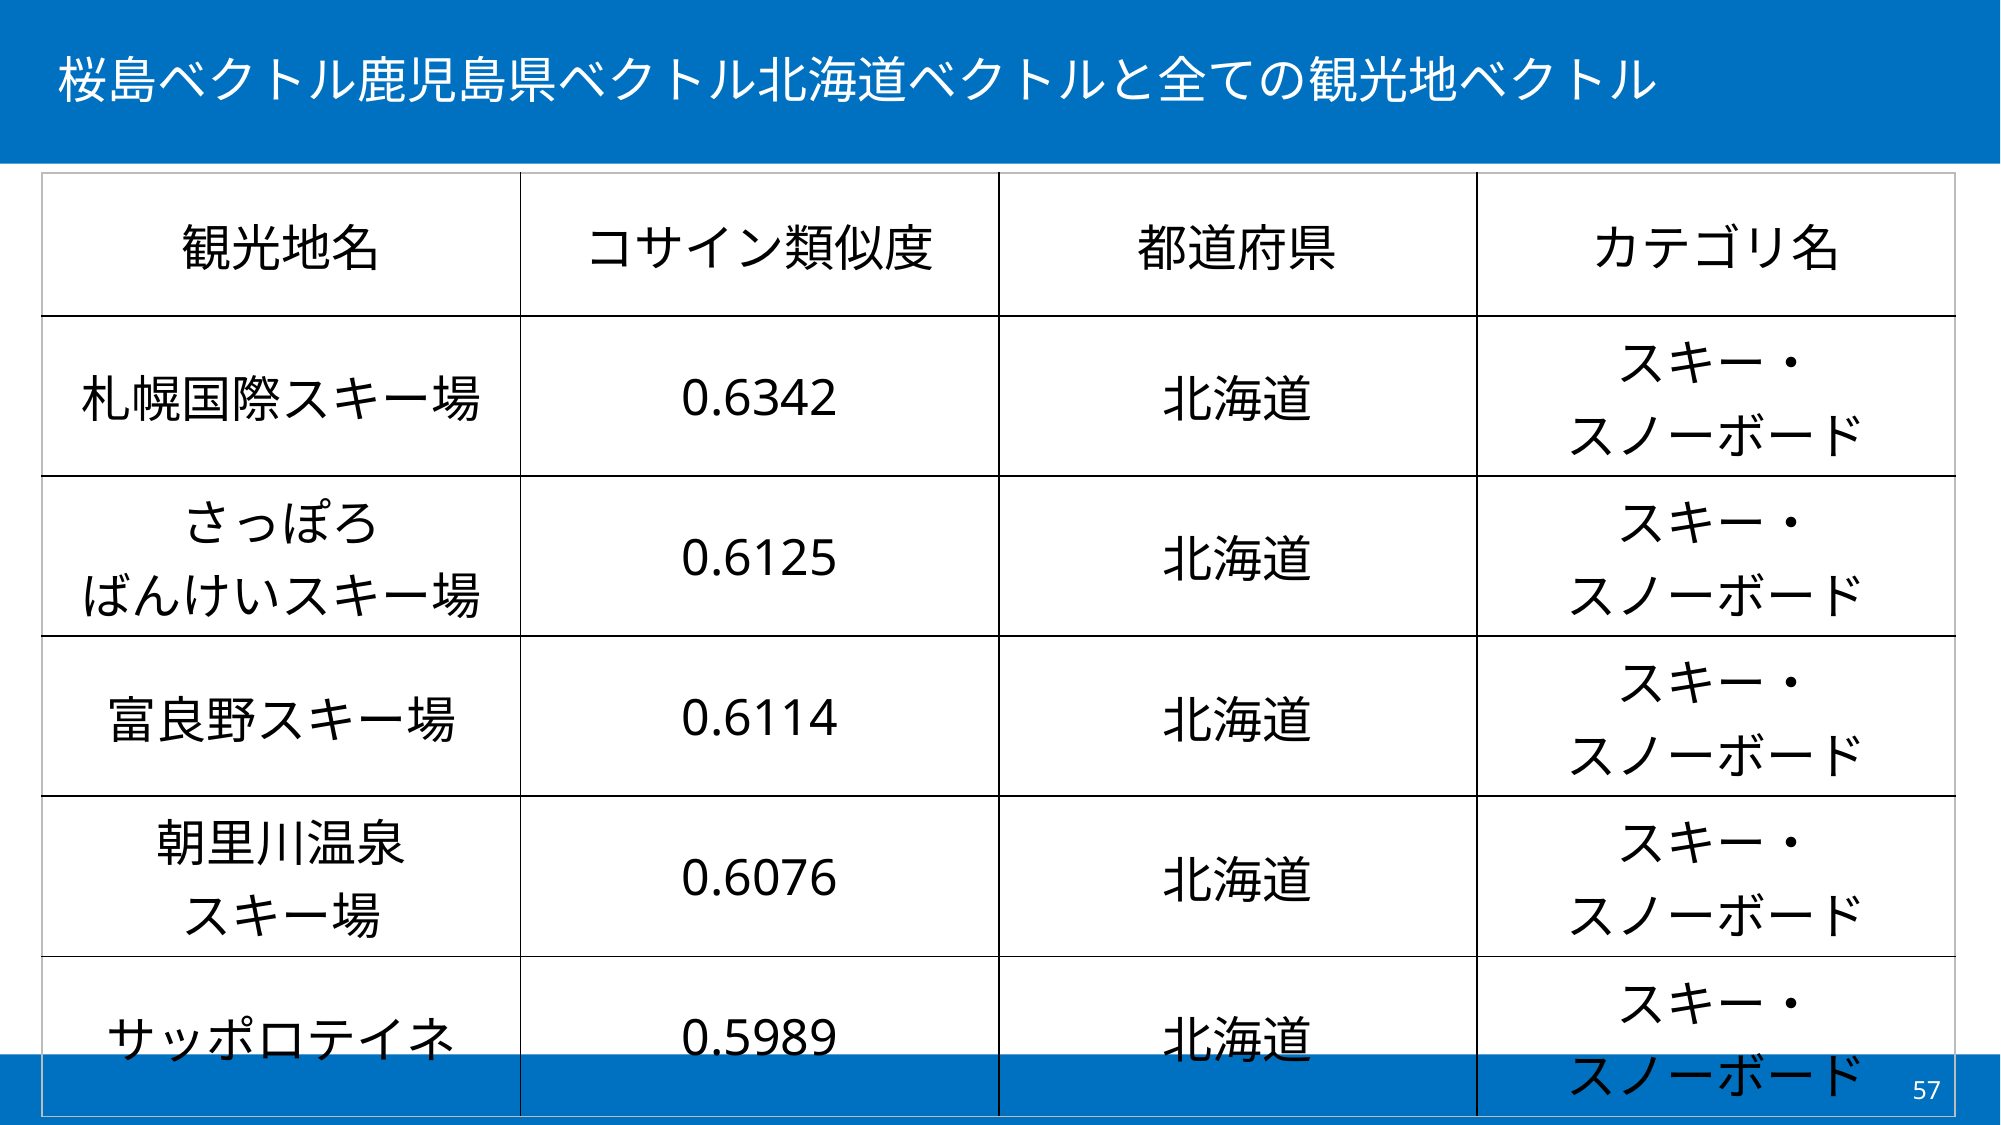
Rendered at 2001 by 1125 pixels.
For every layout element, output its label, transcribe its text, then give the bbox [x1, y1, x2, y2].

table_cell さっぽろ ばんけいスキー場 [43, 477, 520, 635]
table_cell スキー・ スノーボード [1478, 317, 1954, 475]
table_cell 朝里川温泉 スキー場 [43, 797, 520, 956]
table_header カテゴリ名 [1478, 174, 1954, 315]
table_header 都道府県 [1000, 174, 1476, 315]
table_cell 0.6125 [521, 477, 998, 635]
table_cell スキー・ スノーボード [1478, 957, 1954, 1116]
table_header コサイン類似度 [521, 174, 998, 315]
table_cell 0.6342 [521, 317, 998, 475]
table_cell 北海道 [1000, 957, 1476, 1116]
table_cell スキー・ スノーボード [1478, 477, 1954, 635]
table_cell 0.5989 [521, 957, 998, 1116]
table_cell 札幌国際スキー場 [43, 317, 520, 475]
table_cell 北海道 [1000, 797, 1476, 956]
table_cell 北海道 [1000, 637, 1476, 795]
table_header 観光地名 [43, 174, 520, 315]
table_cell 富良野スキー場 [43, 637, 520, 795]
table_cell 北海道 [1000, 477, 1476, 635]
table_cell スキー・ スノーボード [1478, 797, 1954, 956]
table_cell 北海道 [1000, 317, 1476, 475]
table_cell 0.6114 [521, 637, 998, 795]
slide_number 57 [1506, 1061, 1957, 1122]
table_cell サッポロテイネ [43, 957, 520, 1116]
table_cell 0.6076 [521, 797, 998, 956]
table_cell スキー・ スノーボード [1478, 637, 1954, 795]
